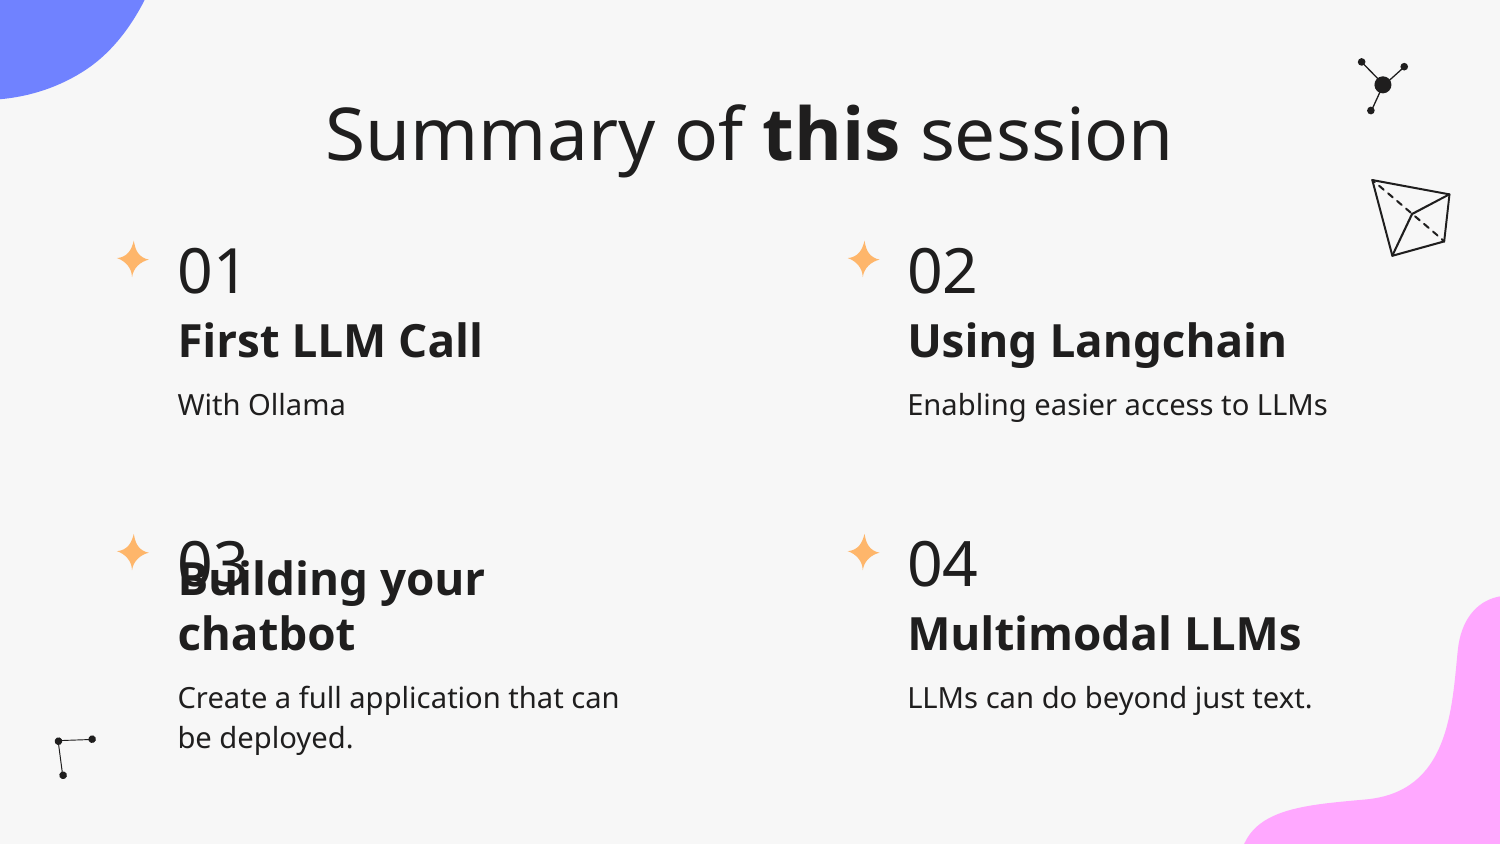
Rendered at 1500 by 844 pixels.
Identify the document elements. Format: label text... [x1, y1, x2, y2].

subtitle Multimodal LLMs [892, 595, 1383, 676]
subtitle Create a full application that can be deployed. [162, 676, 654, 754]
text_box [847, 240, 880, 278]
title 01 [162, 247, 284, 321]
subtitle Enabling easier access to LLMs [892, 382, 1383, 460]
text_box [847, 533, 880, 571]
subtitle First LLM Call [162, 302, 654, 382]
title Summary of this session [118, 72, 1382, 167]
text_box [116, 240, 149, 278]
subtitle Building your chatbot [162, 595, 654, 676]
title 04 [892, 540, 1013, 595]
subtitle With Ollama [162, 382, 654, 460]
text_box [116, 533, 149, 571]
title 02 [892, 247, 1013, 302]
title 03 [162, 540, 284, 614]
subtitle LLMs can do beyond just text. [892, 676, 1383, 754]
subtitle Using Langchain [892, 302, 1383, 382]
